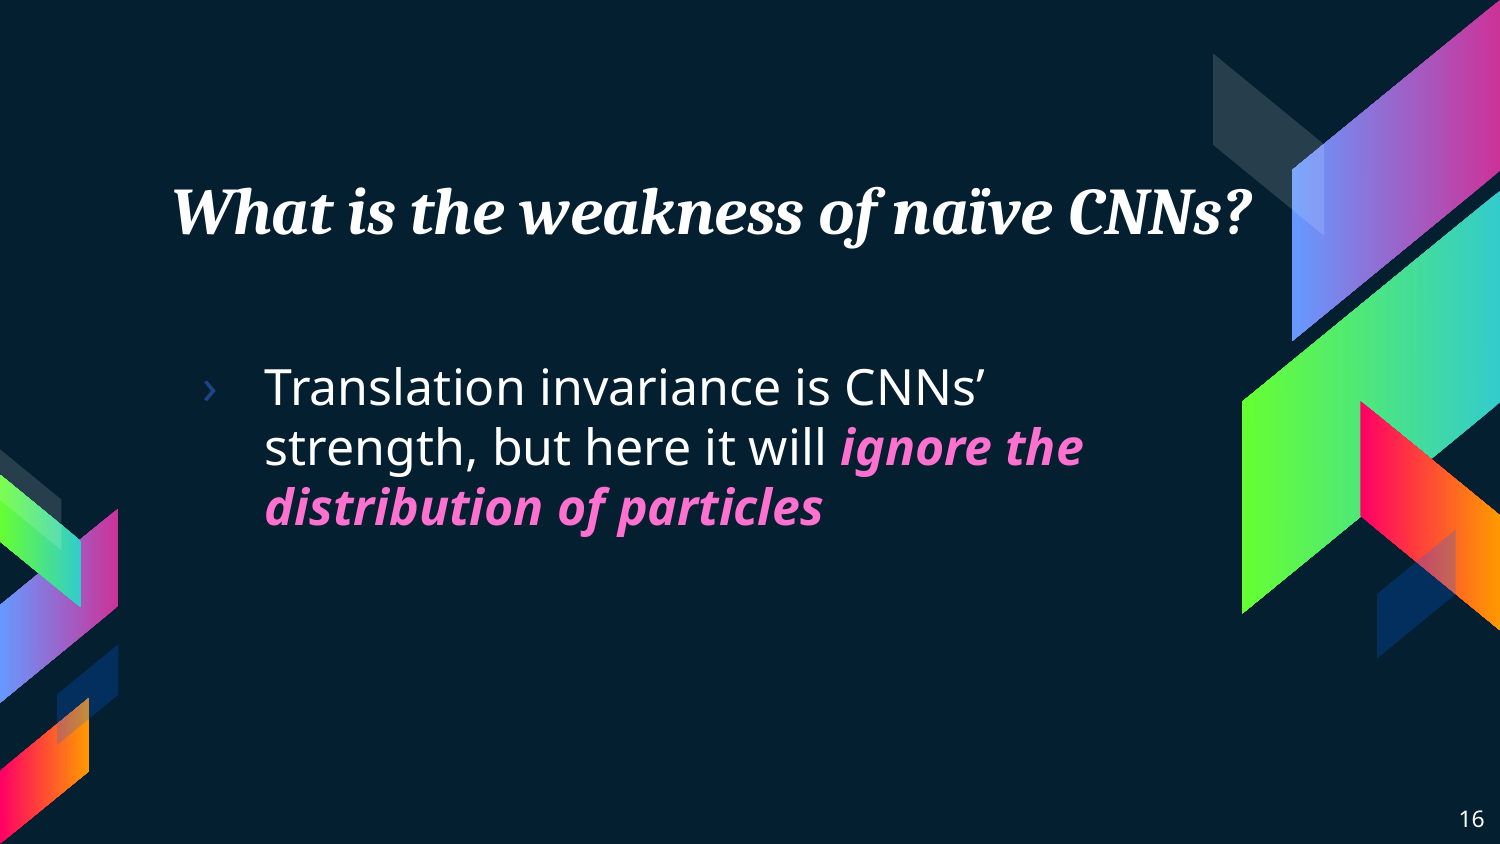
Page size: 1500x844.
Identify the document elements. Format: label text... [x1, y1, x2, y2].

list Translation invariance is CNNs’ strength, but here it will ignore the distribution of particles [175, 340, 1223, 794]
slide_number 16 [1403, 789, 1500, 844]
title What is the weakness of naïve CNNs? [93, 158, 1287, 264]
